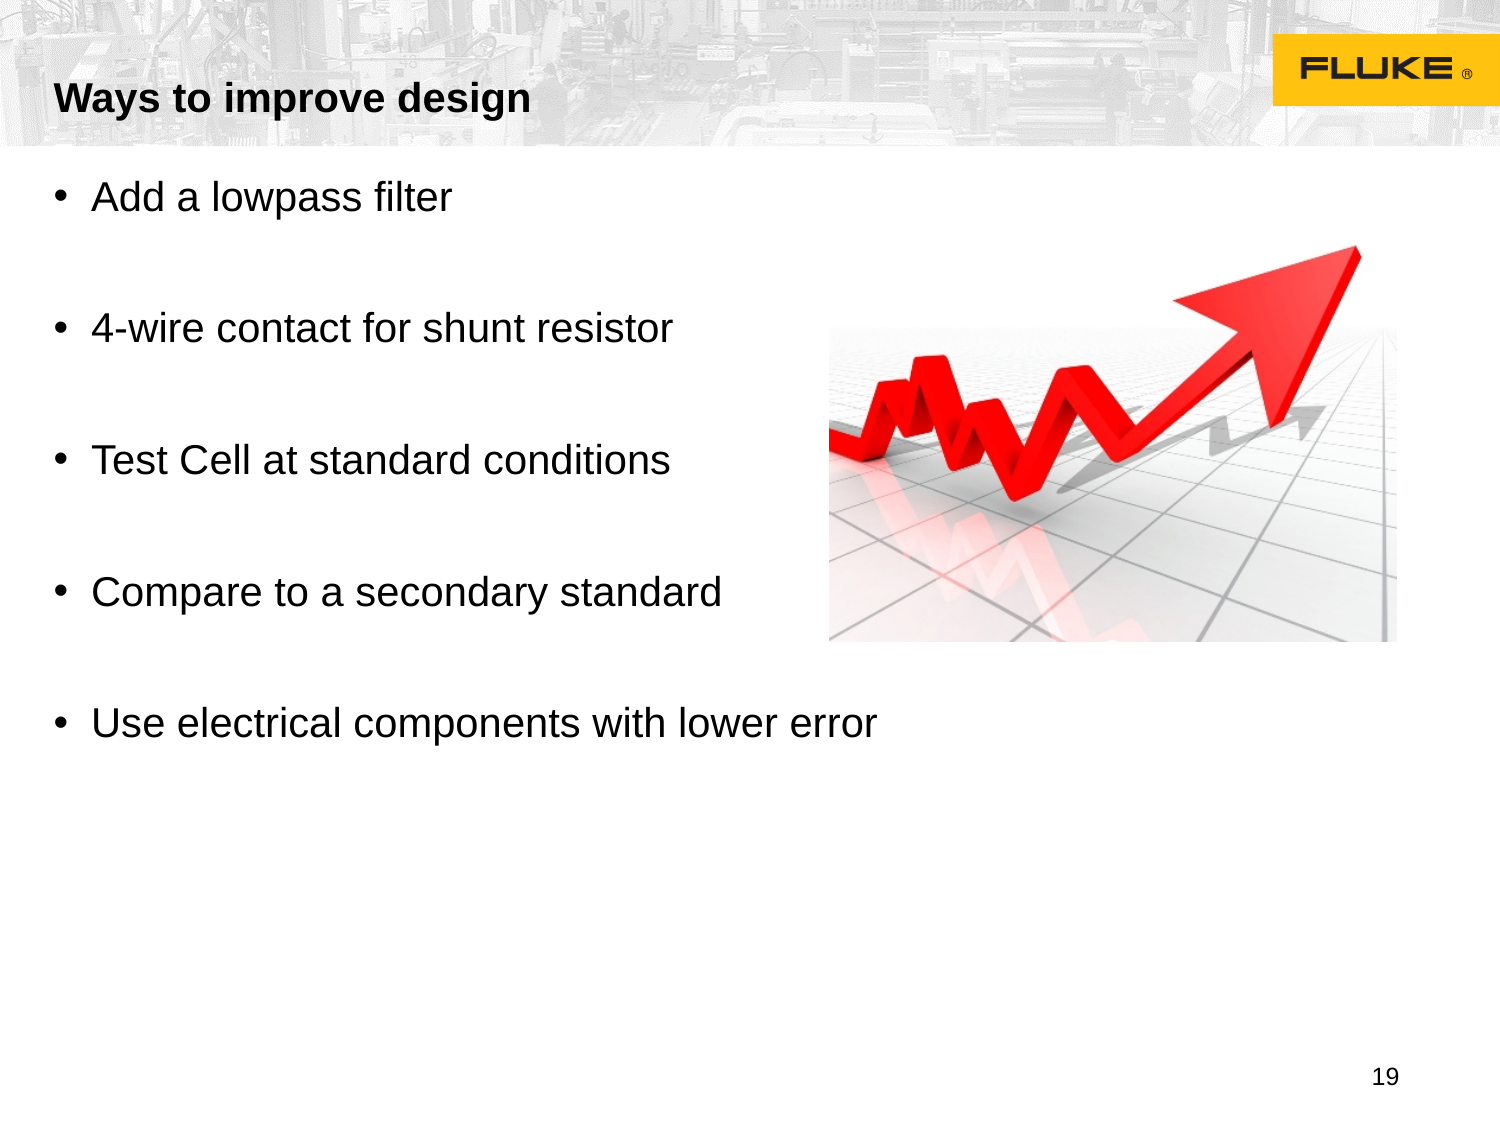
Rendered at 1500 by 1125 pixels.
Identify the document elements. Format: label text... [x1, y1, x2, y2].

picture [0, 0, 1500, 1125]
list Add a lowpass filter 4-wire contact for shunt resistor Test Cell at standard conditions Compare to a secondary standard Use electrical components with lower error [38, 167, 1455, 882]
title Ways to improve design [38, 53, 1260, 144]
text_box 19 [1356, 1052, 1437, 1098]
